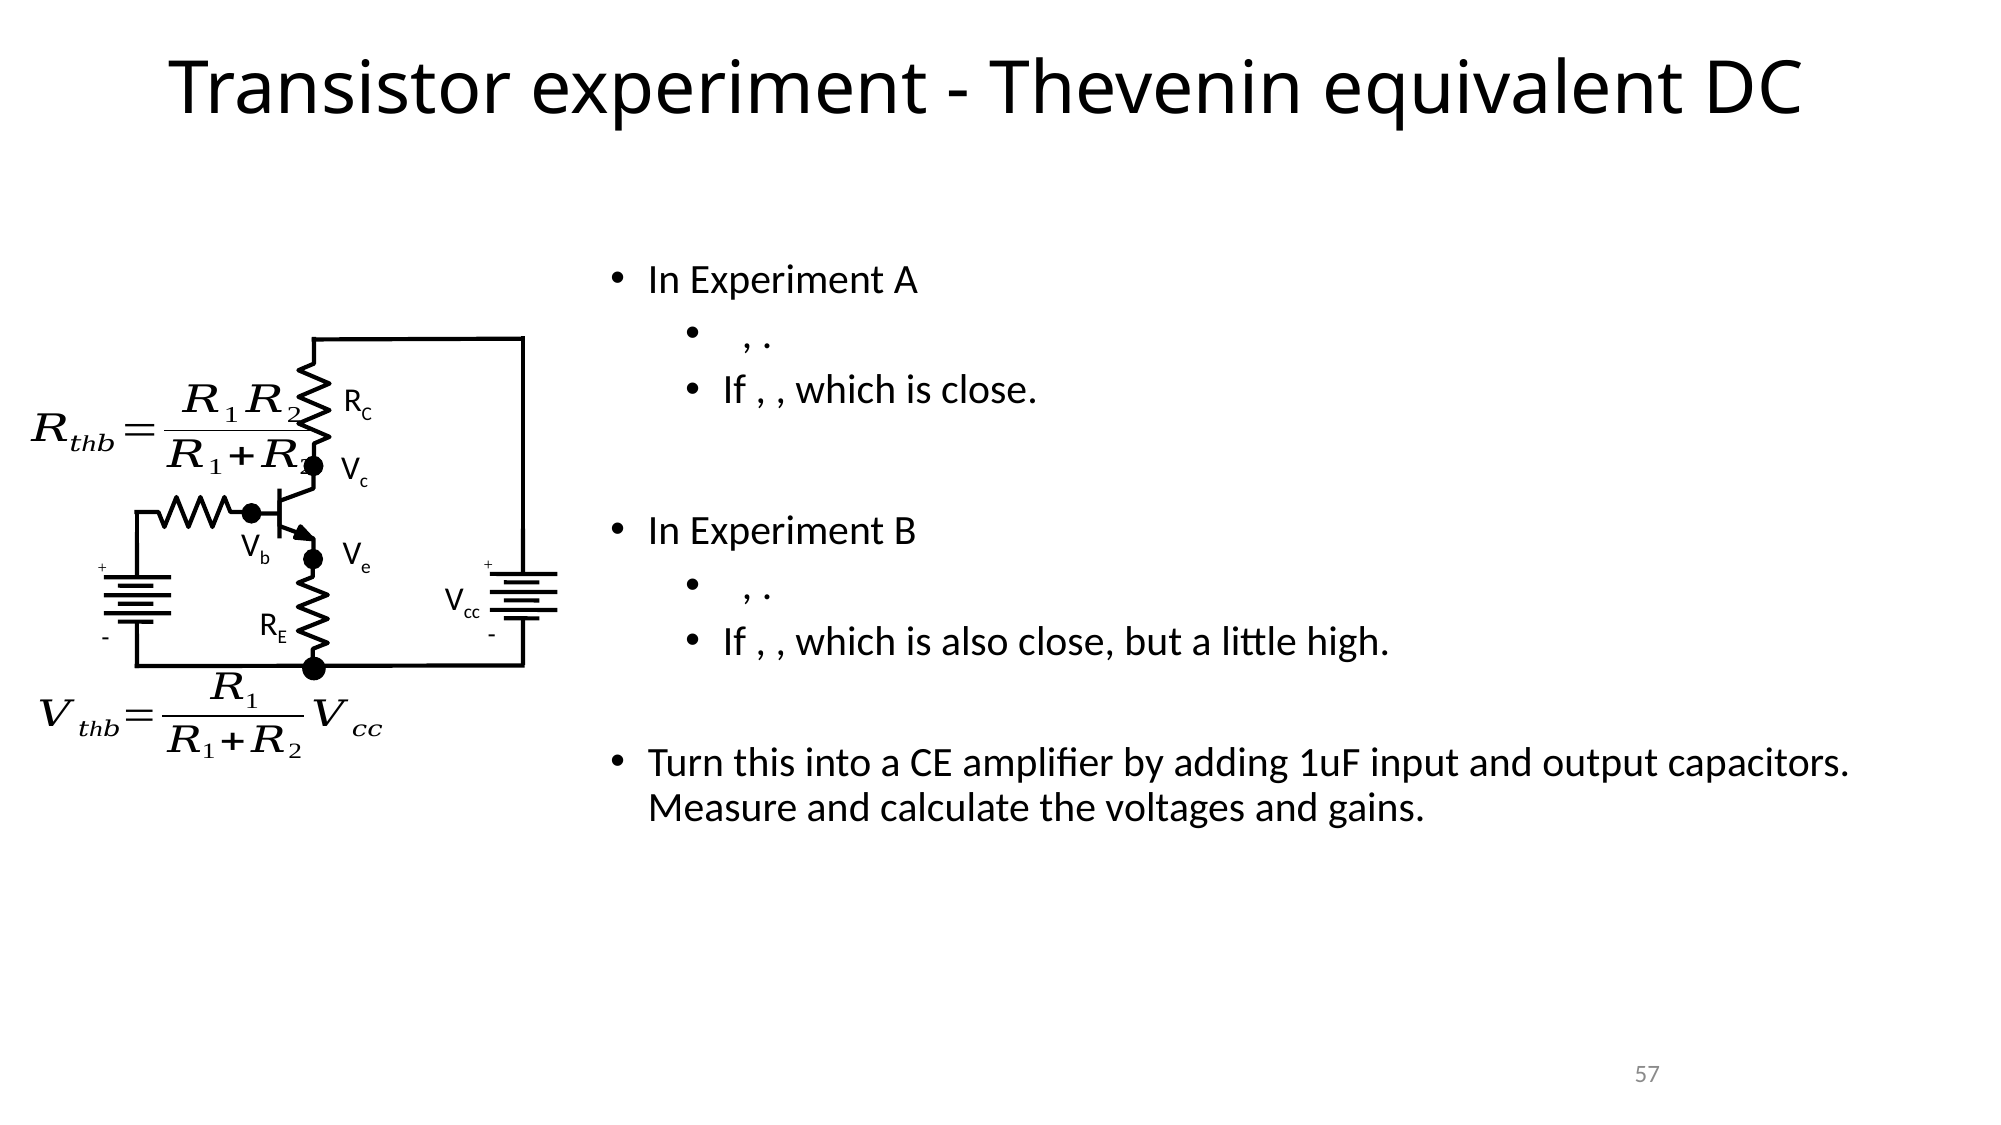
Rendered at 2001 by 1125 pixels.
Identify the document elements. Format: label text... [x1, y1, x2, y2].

slide_number 57 [1325, 1042, 1675, 1103]
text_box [28, 335, 558, 765]
title Transistor experiment - Thevenin equivalent DC [54, 18, 1938, 162]
